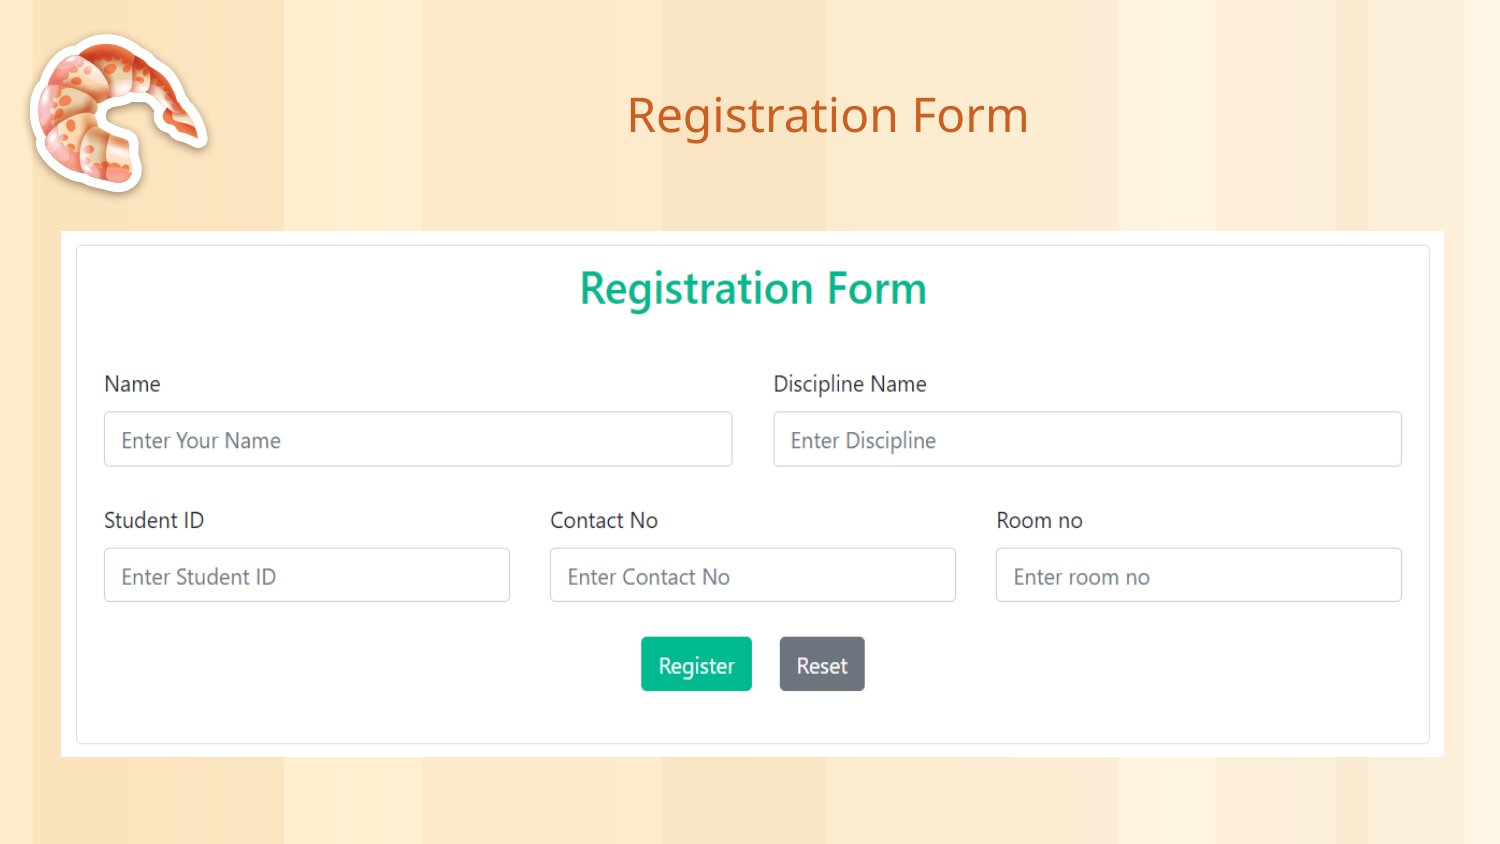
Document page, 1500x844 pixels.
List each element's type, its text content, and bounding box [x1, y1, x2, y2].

title Registration Form [330, 69, 1046, 157]
picture [0, 0, 1444, 757]
